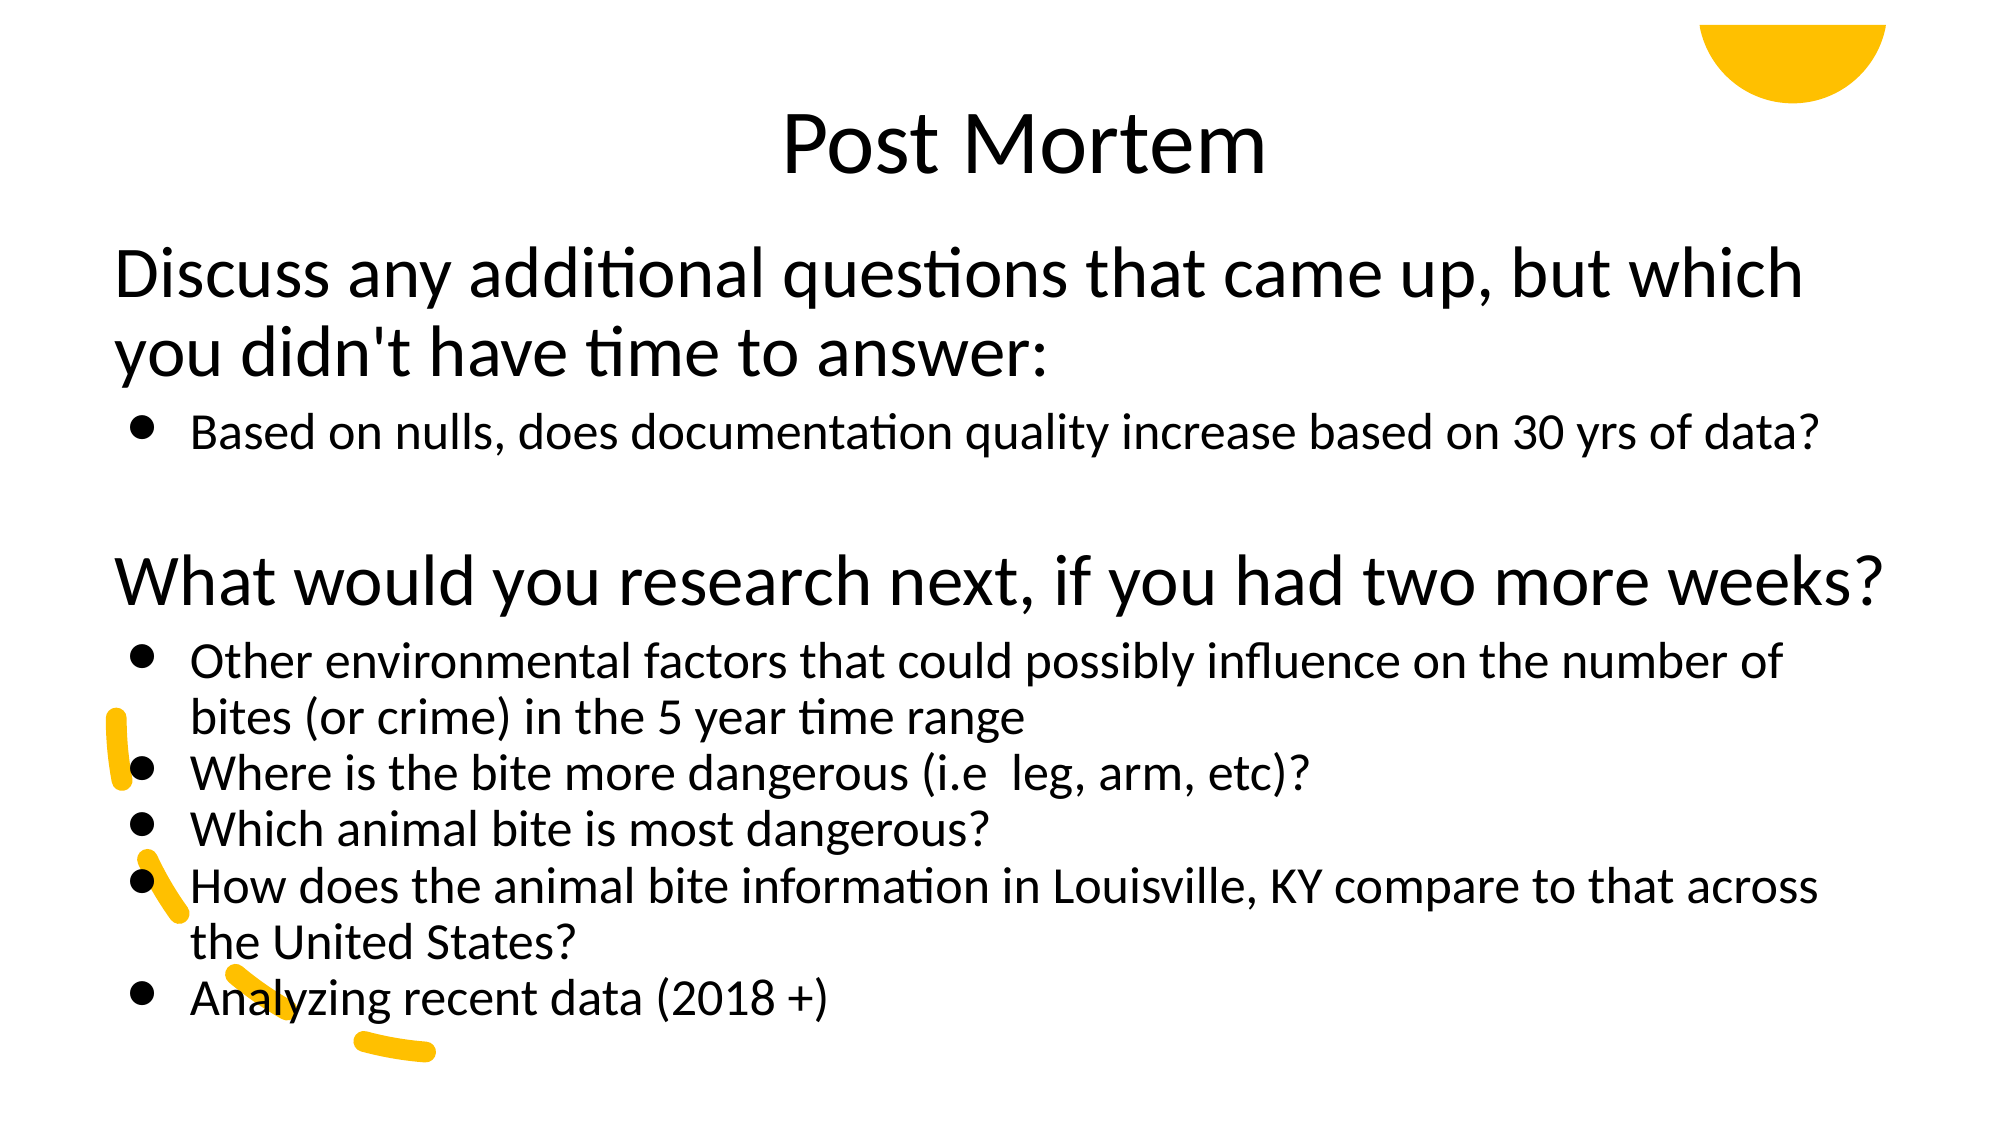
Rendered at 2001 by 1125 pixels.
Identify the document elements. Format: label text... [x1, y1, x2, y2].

text_box [1699, 24, 1886, 34]
text_box Post Mortem [162, 34, 1888, 227]
text_box Discuss any additional questions that came up, but which you didn't have time to answer: Based on nulls, does documentation quality increase based on 30 yrs of data? What would you research next, if you had two more weeks? Other environmental factors that could possibly influence on the number of bites (or crime) in the 5 year time range Where is the bite more dangerous (i.e leg, arm, etc)? Which animal bite is most dangerous? How does the animal bite information in Louisville, KY compare to that across the United States? Analyzing recent data (2018 +) [99, 227, 1913, 1100]
text_box [25, 24, 2000, 1125]
